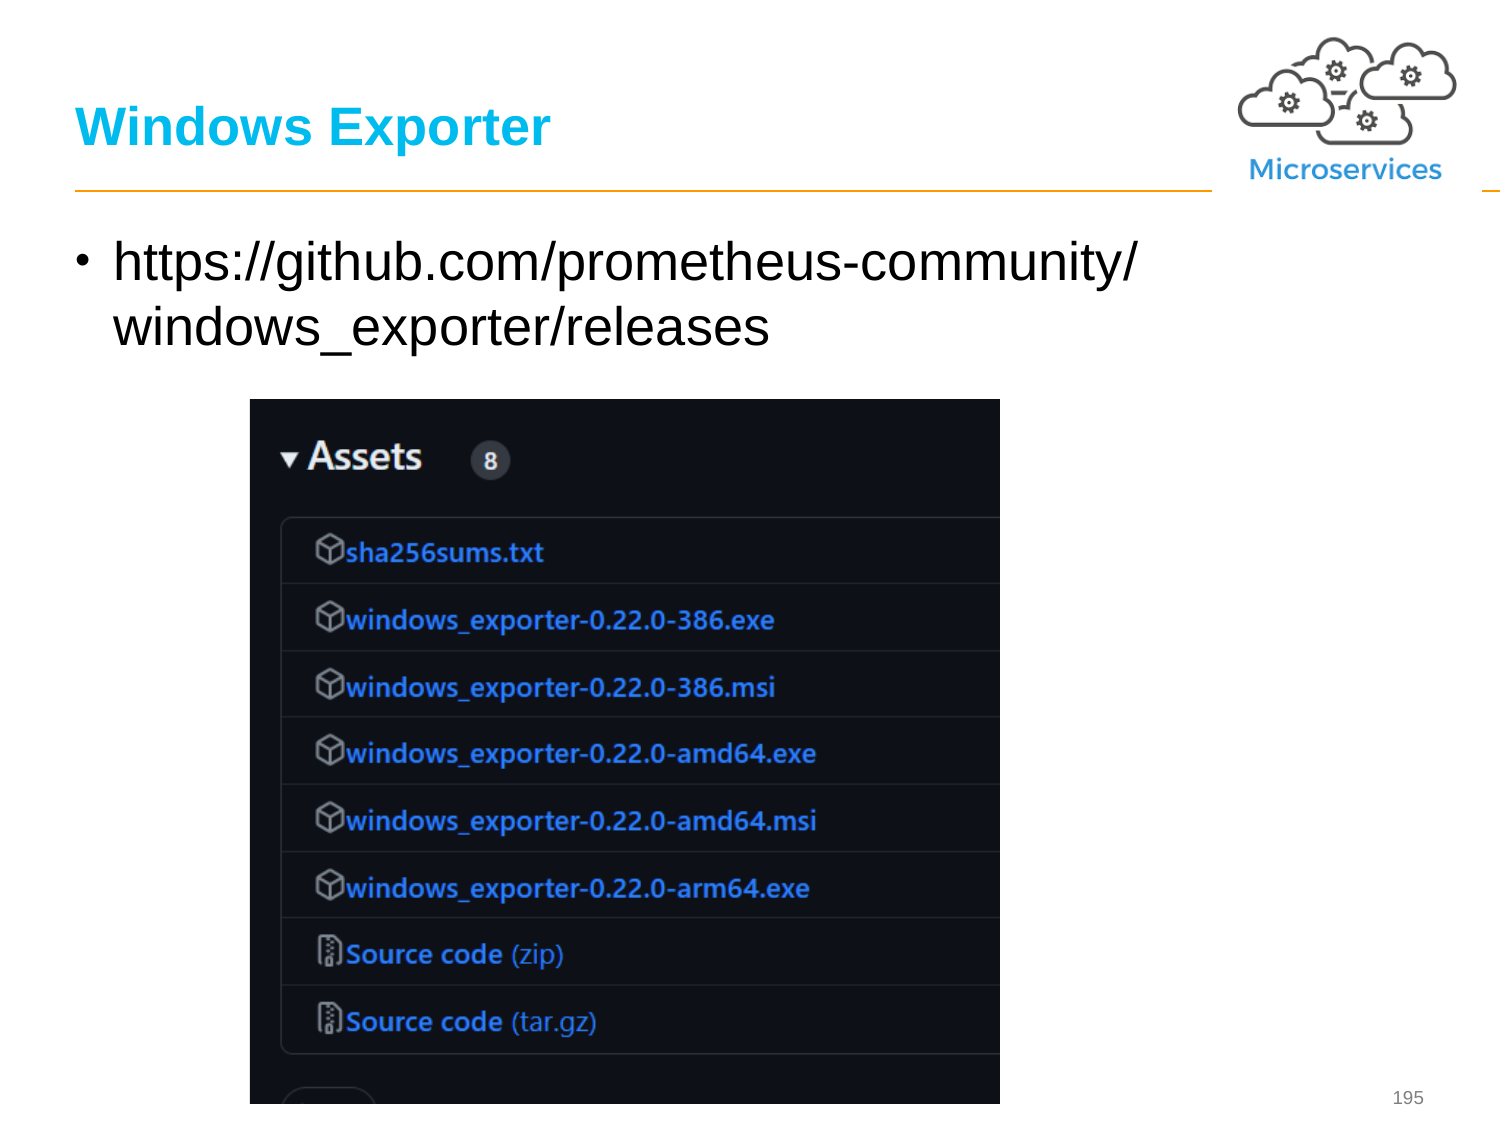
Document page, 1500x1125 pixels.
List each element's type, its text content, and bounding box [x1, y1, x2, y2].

list https://github.com/prometheus-community/windows_exporter/releases [75, 226, 1425, 413]
picture [249, 399, 1001, 1104]
picture [1212, 1, 1482, 203]
title Windows Exporter [75, 27, 1422, 157]
